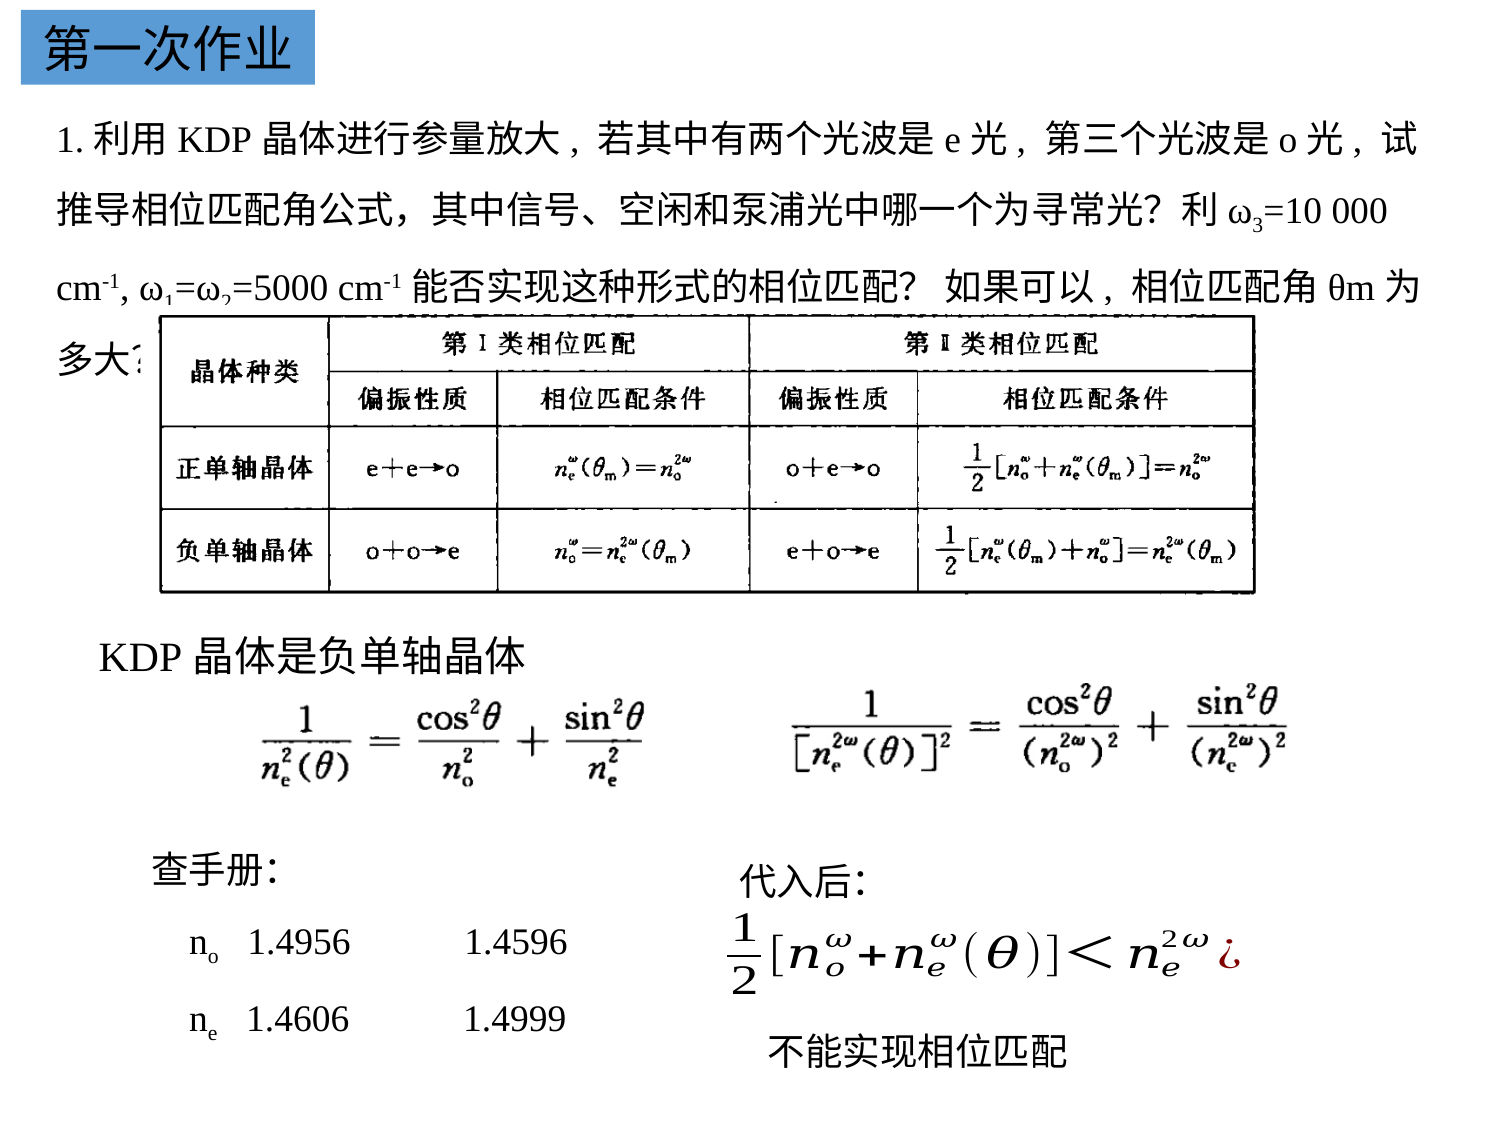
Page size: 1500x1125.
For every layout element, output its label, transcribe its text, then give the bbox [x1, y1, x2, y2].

picture [140, 305, 1261, 606]
text_box 第一次作业 [20, 9, 315, 85]
text_box KDP晶体是负单轴晶体 [83, 622, 1179, 688]
text_box 查手册： no 1.4956 1.4596 ne 1.4606 1.4999 [136, 816, 632, 1053]
text_box 不能实现相位匹配 [753, 998, 1083, 1081]
picture [206, 680, 662, 801]
text_box 代入后： [724, 828, 905, 911]
text_box 1.利用KDP晶体进行参量放大, 若其中有两个光波是e光, 第三个光波是o光, 试推导相位匹配角公式，其中信号、空闲和泵浦光中哪一个为寻常光？利ω3=10 000 cm-1, ω1=ω2=5000 cm-1能否实现这种形式的相位匹配？ 如果可以, 相位匹配角θm为多大？ [41, 85, 1459, 389]
picture [766, 683, 1299, 786]
